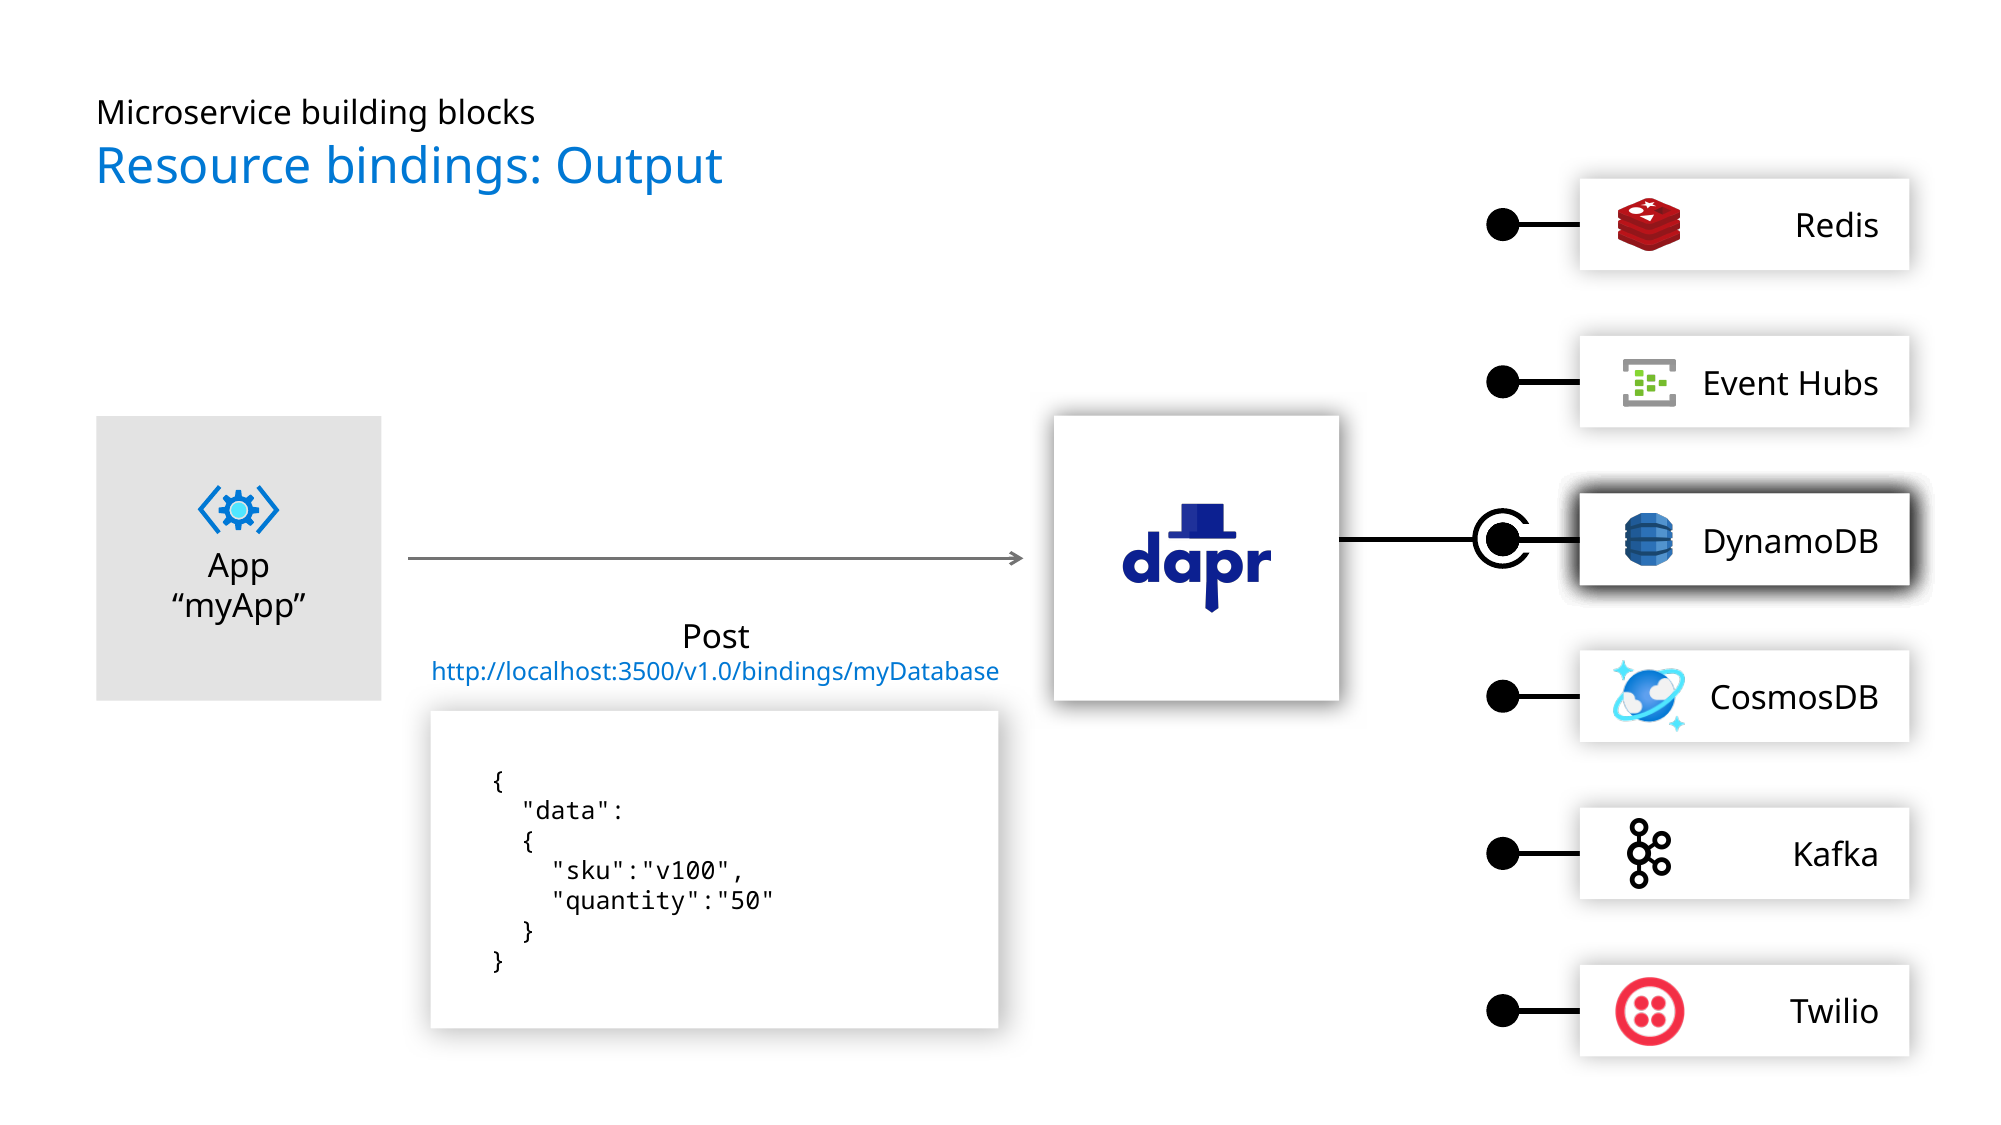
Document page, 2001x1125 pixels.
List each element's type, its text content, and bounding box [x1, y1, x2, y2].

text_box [1488, 493, 1910, 586]
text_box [96, 415, 382, 701]
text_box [430, 607, 1001, 1029]
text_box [1053, 415, 1340, 701]
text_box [1338, 510, 1488, 567]
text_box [1488, 807, 1910, 900]
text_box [1488, 335, 1910, 428]
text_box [1488, 650, 1910, 743]
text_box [1488, 964, 1910, 1057]
text_box Microservice building blocks [95, 96, 870, 133]
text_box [1488, 178, 1910, 271]
text_box Resource bindings: Output [95, 140, 1024, 195]
